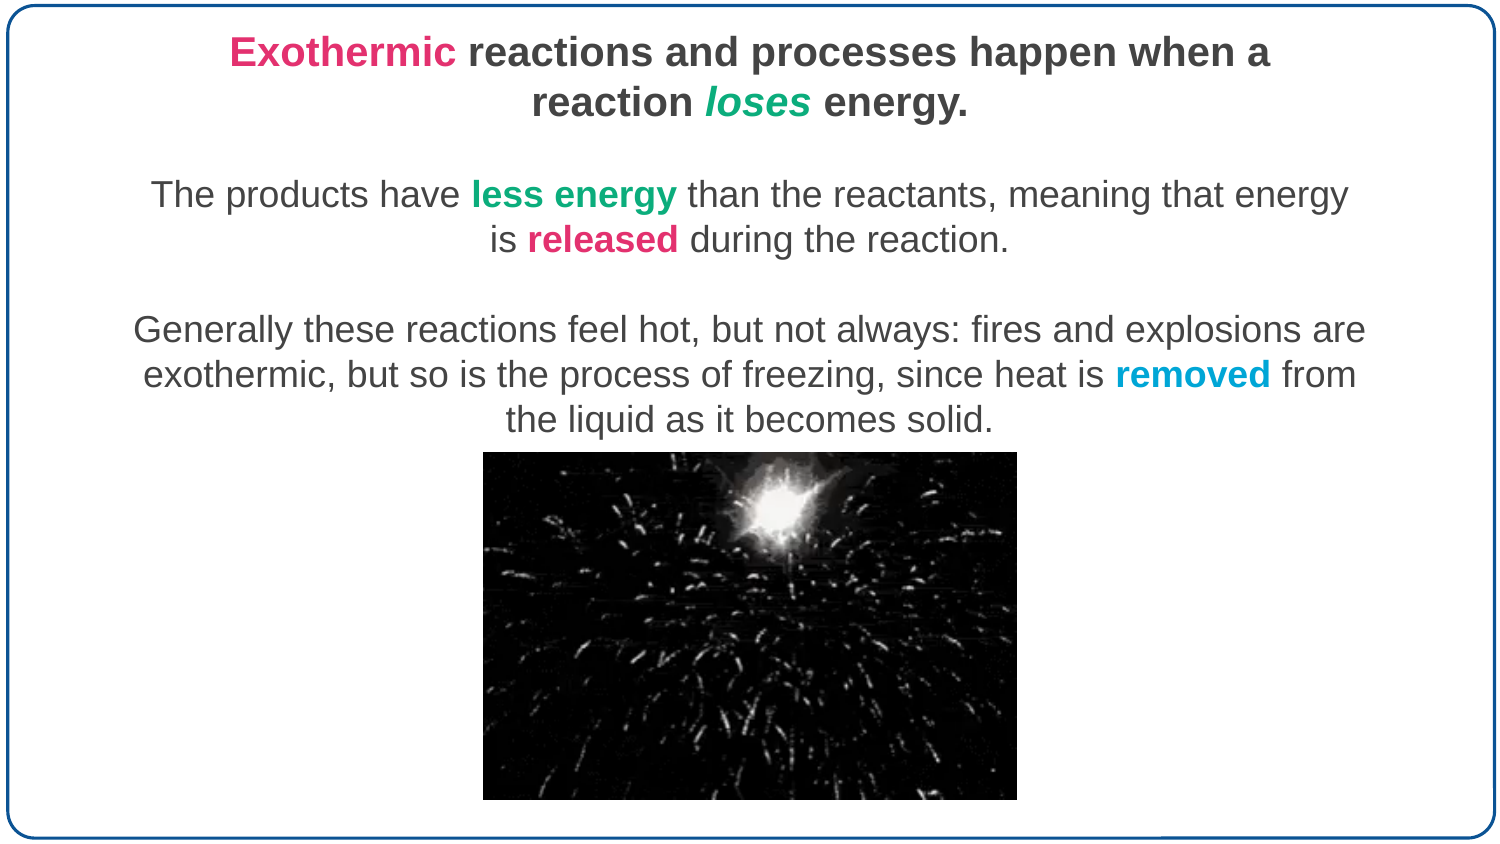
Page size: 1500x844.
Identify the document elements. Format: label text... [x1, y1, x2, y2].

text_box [482, 451, 1018, 801]
text_box Exothermic reactions and processes happen when a reaction loses energy. The products have less energy than the reactants, meaning that energy is released during the reaction. Generally these reactions feel hot, but not always: fires and explosions are exothermic, but so is the process of freezing, since heat is removed from the liquid as it becomes solid. [98, 17, 1402, 448]
